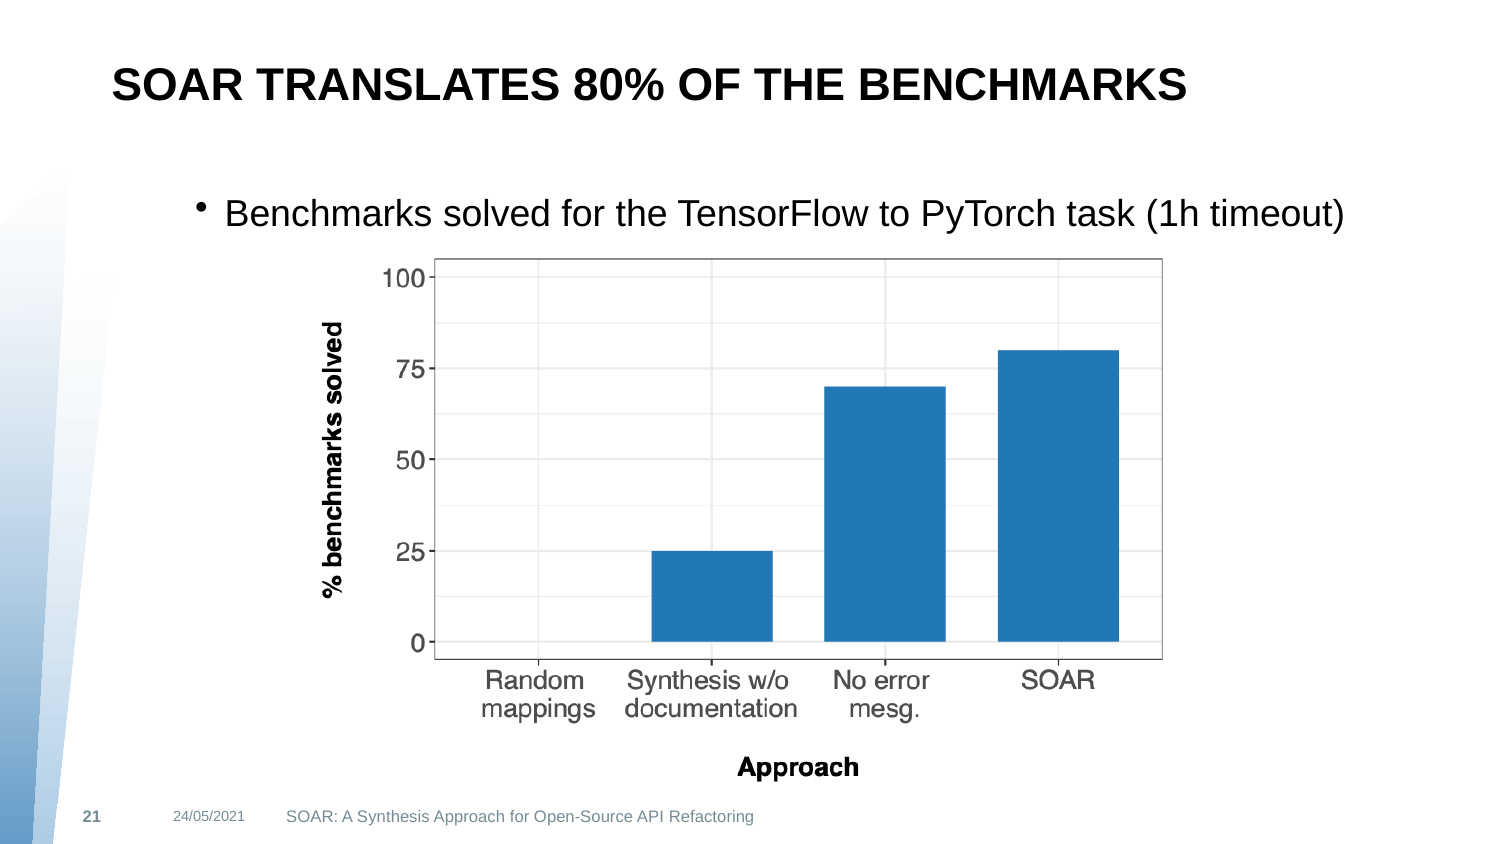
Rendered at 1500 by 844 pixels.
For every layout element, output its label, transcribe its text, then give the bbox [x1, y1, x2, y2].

picture [312, 248, 1172, 792]
text_box SOAR: A Synthesis Approach for Open-Source API Refactoring [286, 805, 925, 826]
text_box Benchmarks solved for the TensorFlow to PyTorch task (1h timeout) [187, 177, 1396, 242]
title SOAR translates 80% of the benchmarks [96, 0, 1388, 125]
slide_number 21 [81, 804, 103, 827]
text_box 24/05/2021 [132, 806, 286, 825]
